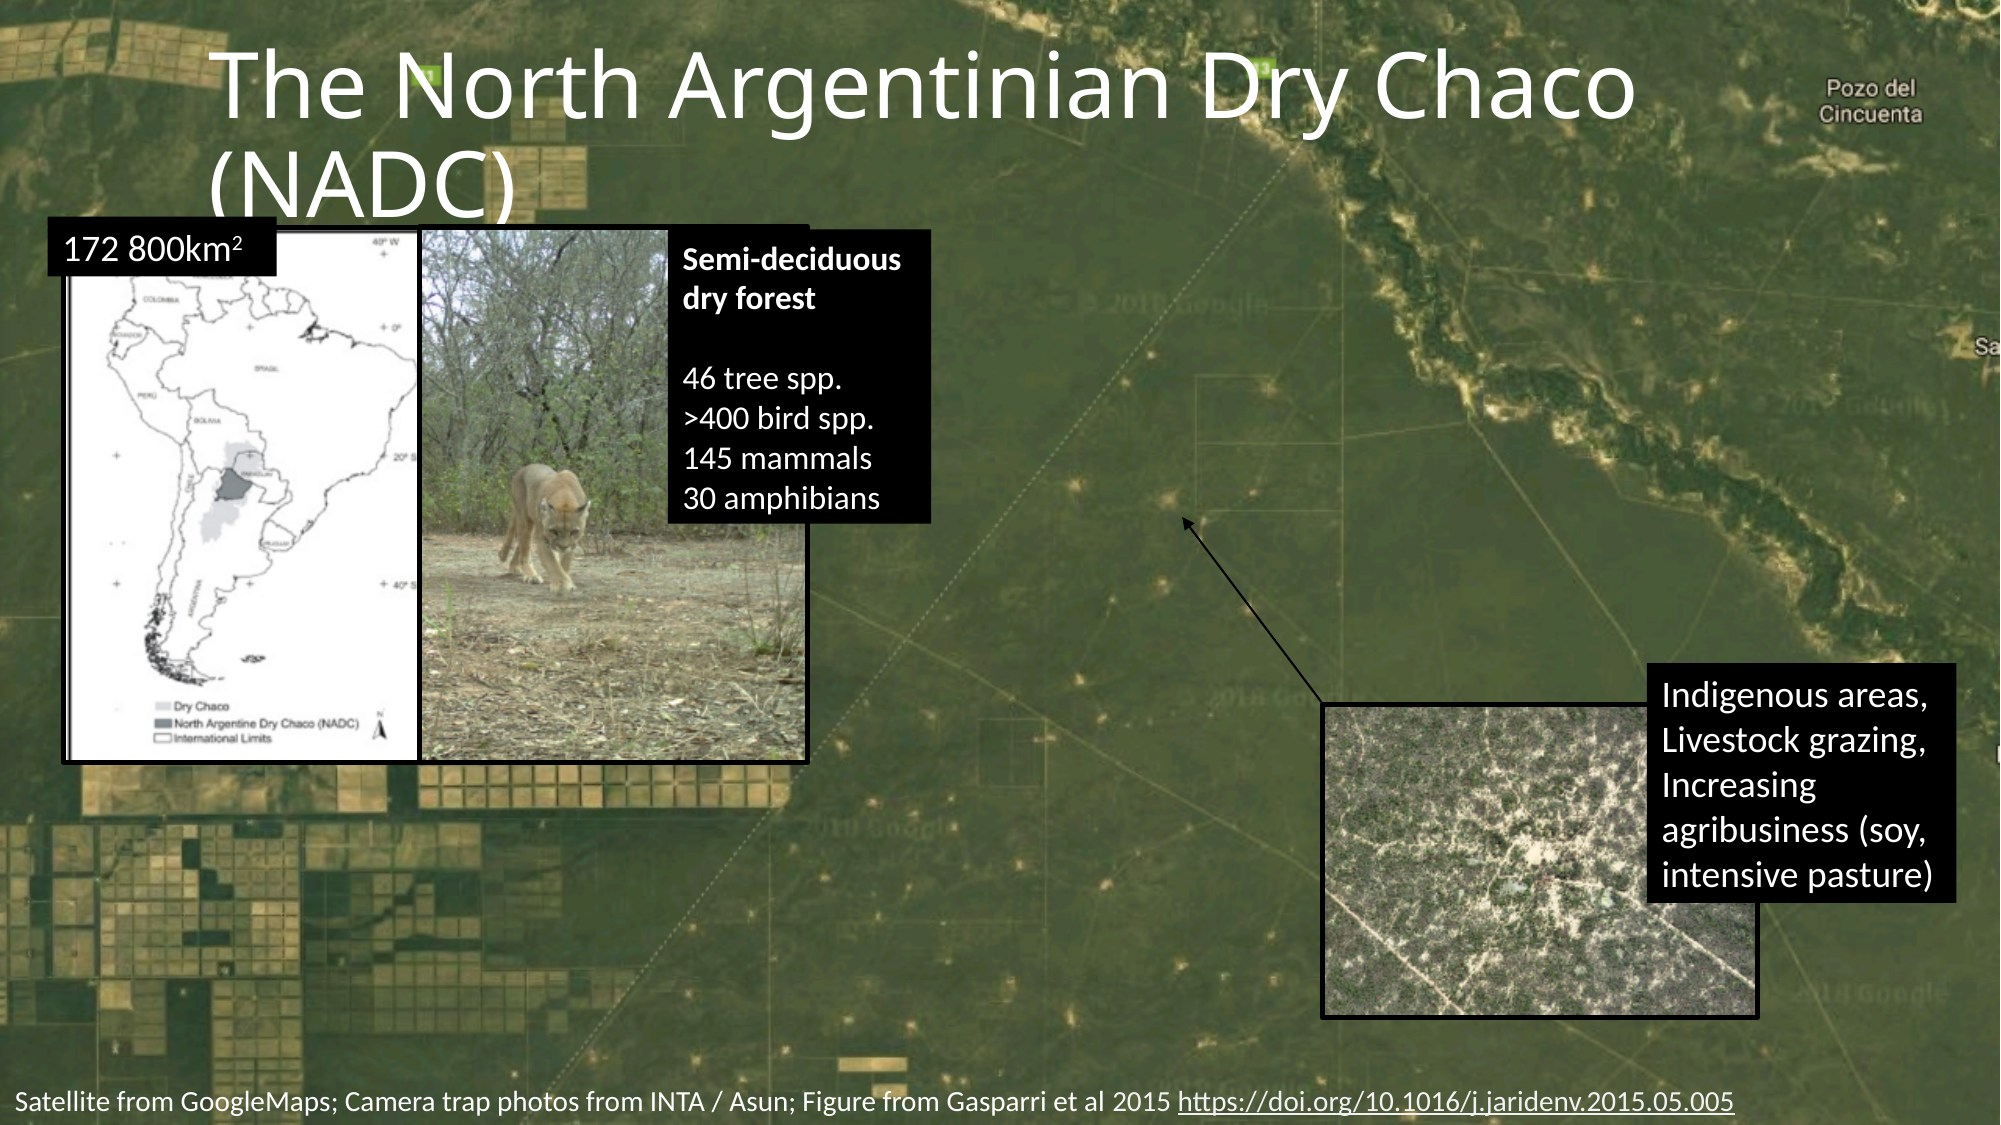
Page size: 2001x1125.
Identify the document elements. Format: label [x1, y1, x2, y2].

picture [0, 0, 2000, 1125]
text_box [1182, 516, 1326, 707]
